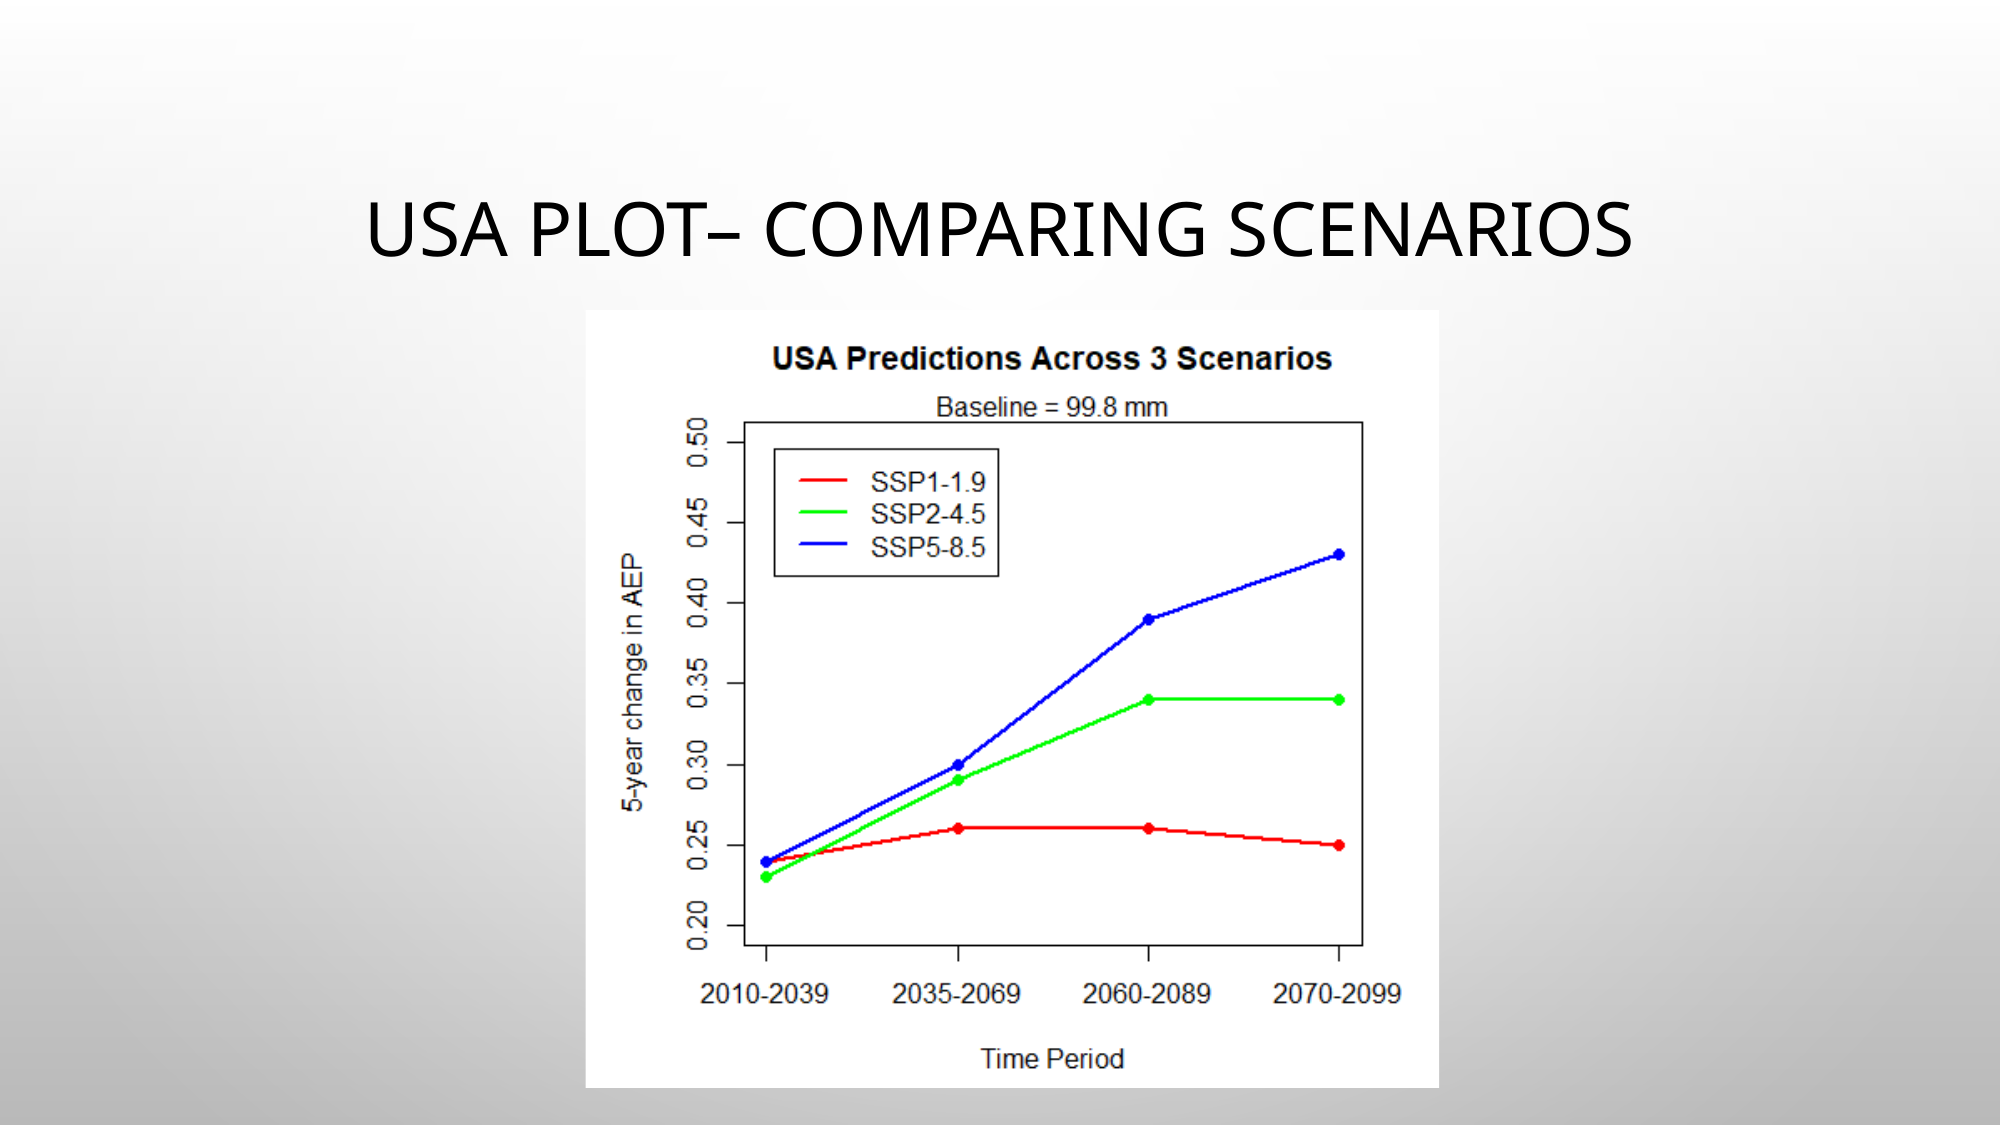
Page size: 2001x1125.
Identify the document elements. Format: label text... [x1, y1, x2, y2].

picture [0, 0, 2000, 1125]
title USA plot– comparing scenarios [149, 101, 1851, 364]
